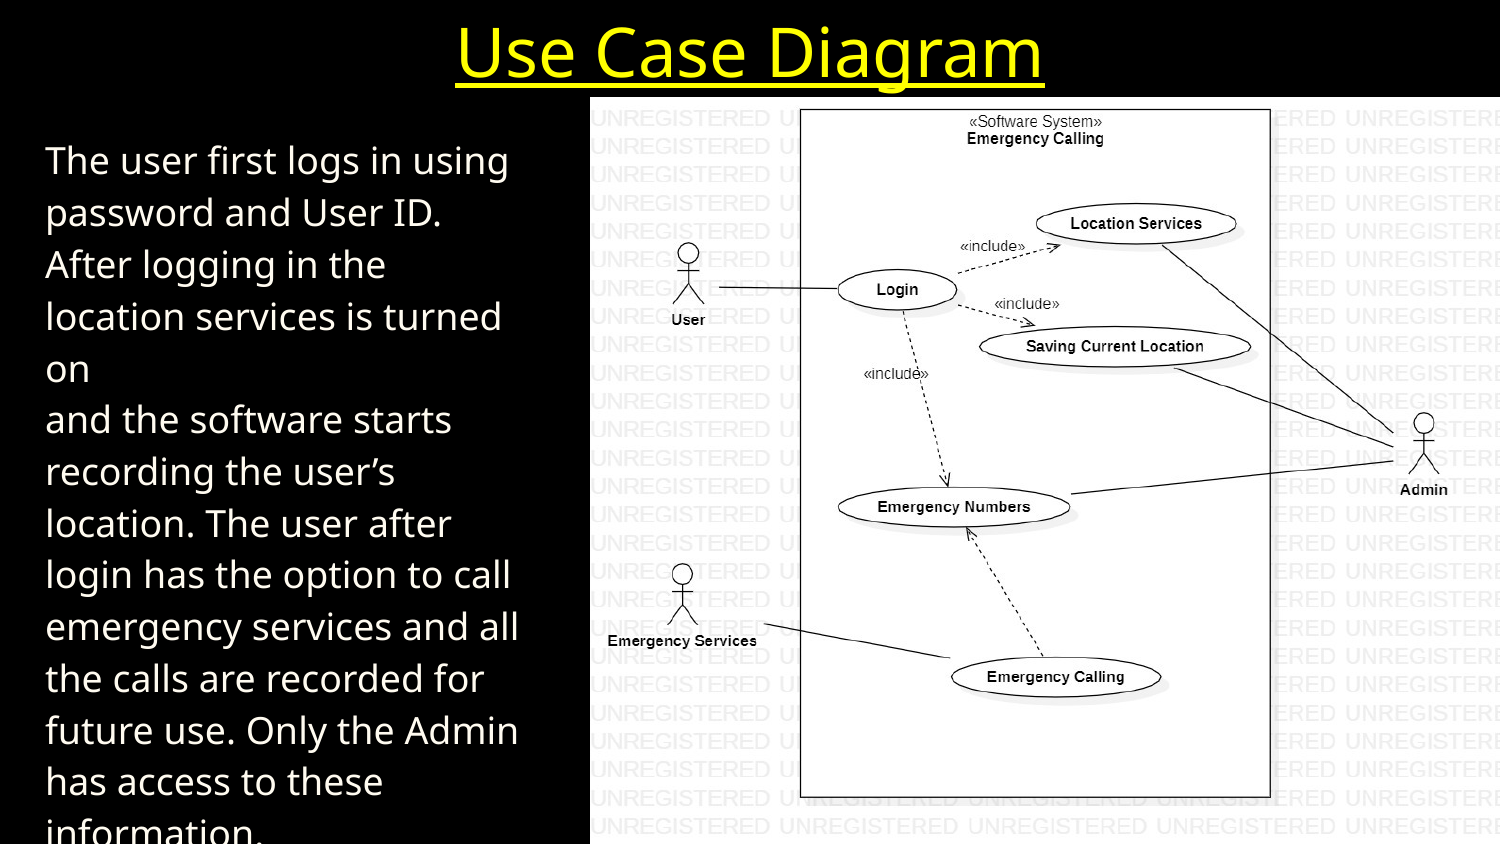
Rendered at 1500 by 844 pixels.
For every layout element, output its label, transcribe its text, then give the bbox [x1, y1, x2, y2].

picture [589, 97, 1500, 844]
list The user first logs in using password and User ID. After logging in the location services is turned on and the software starts recording the user’s location. The user after login has the option to call emergency services and all the calls are recorded for future use. Only the Admin has access to these information. [29, 291, 540, 747]
title Use Case Diagram [418, 14, 1082, 107]
